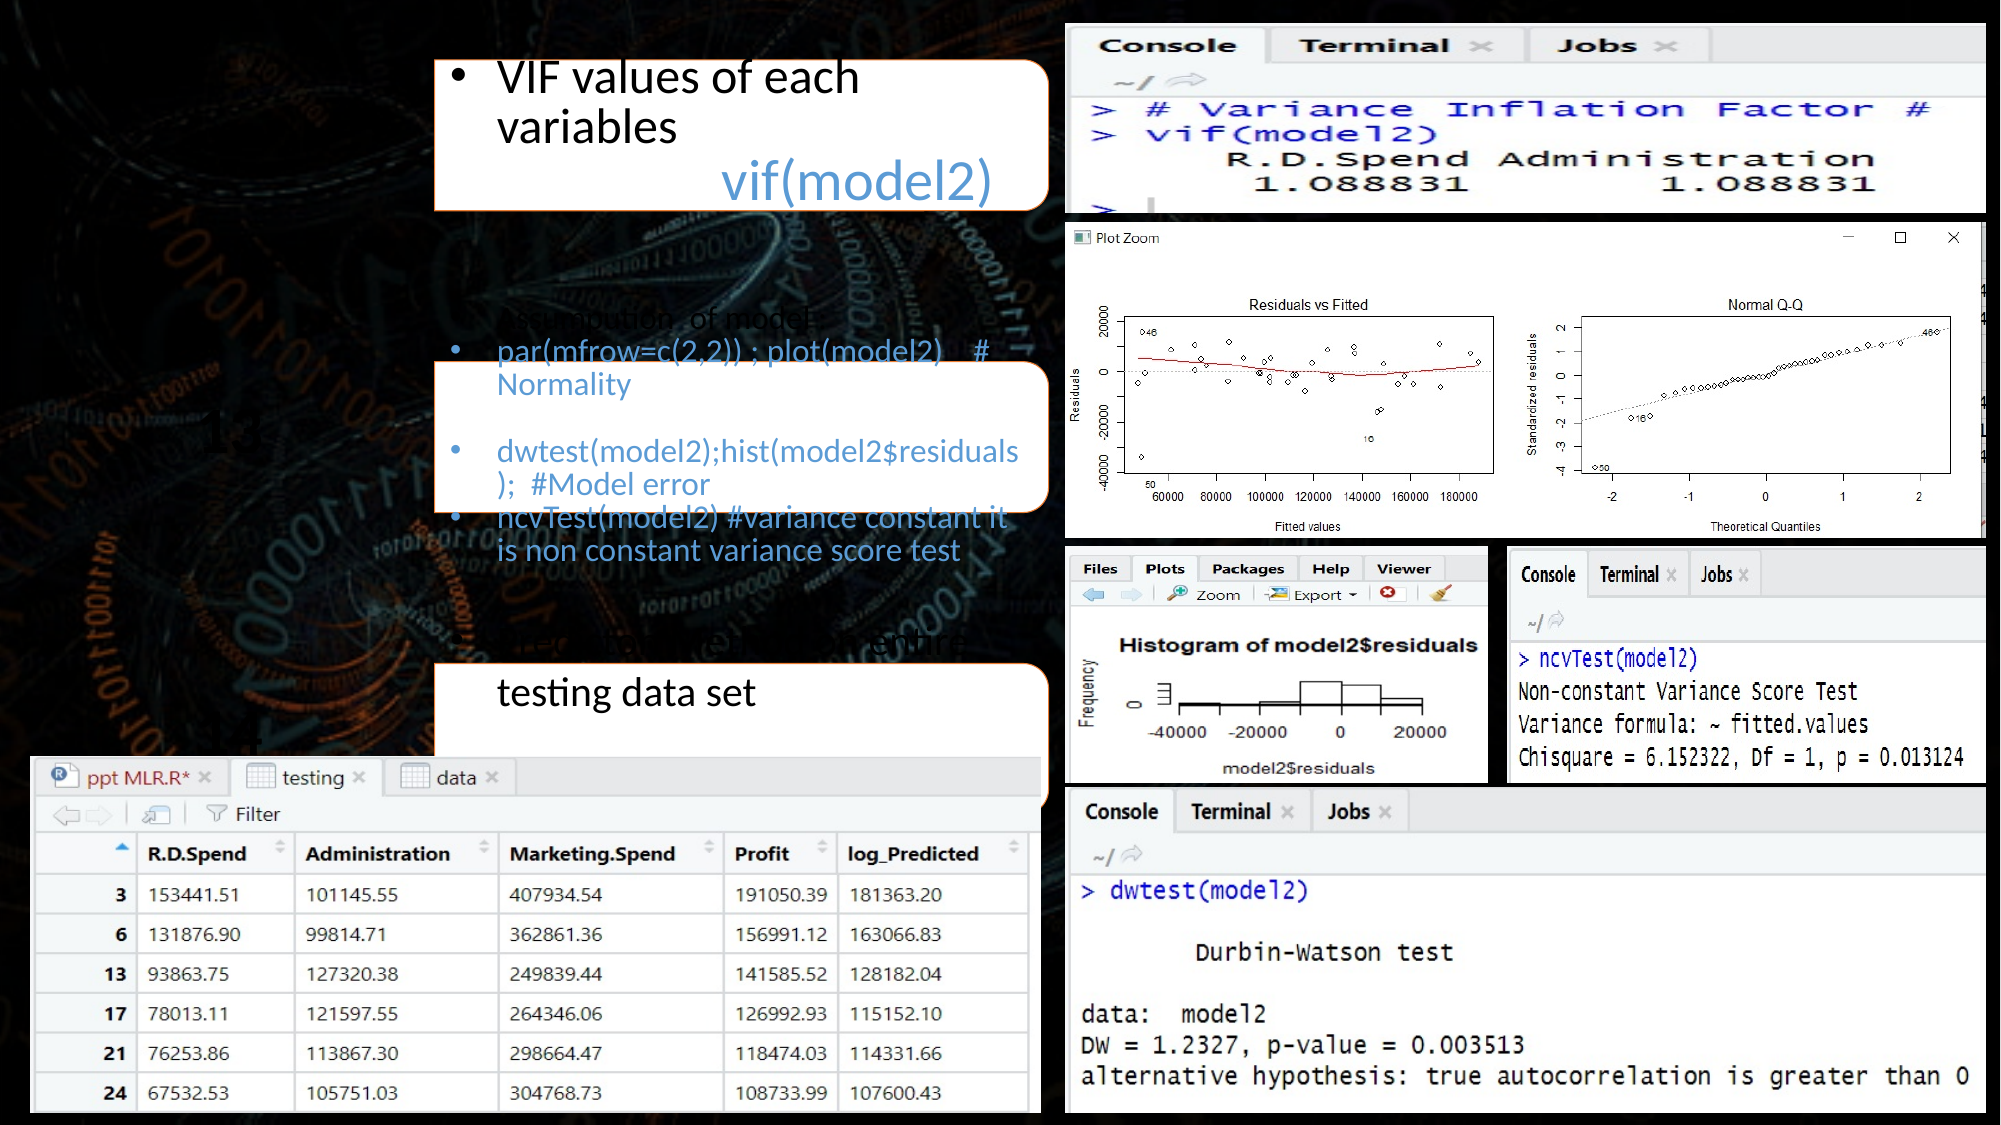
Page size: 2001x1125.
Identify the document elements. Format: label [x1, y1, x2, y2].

picture [0, 0, 2001, 1125]
list [25, 59, 1049, 815]
